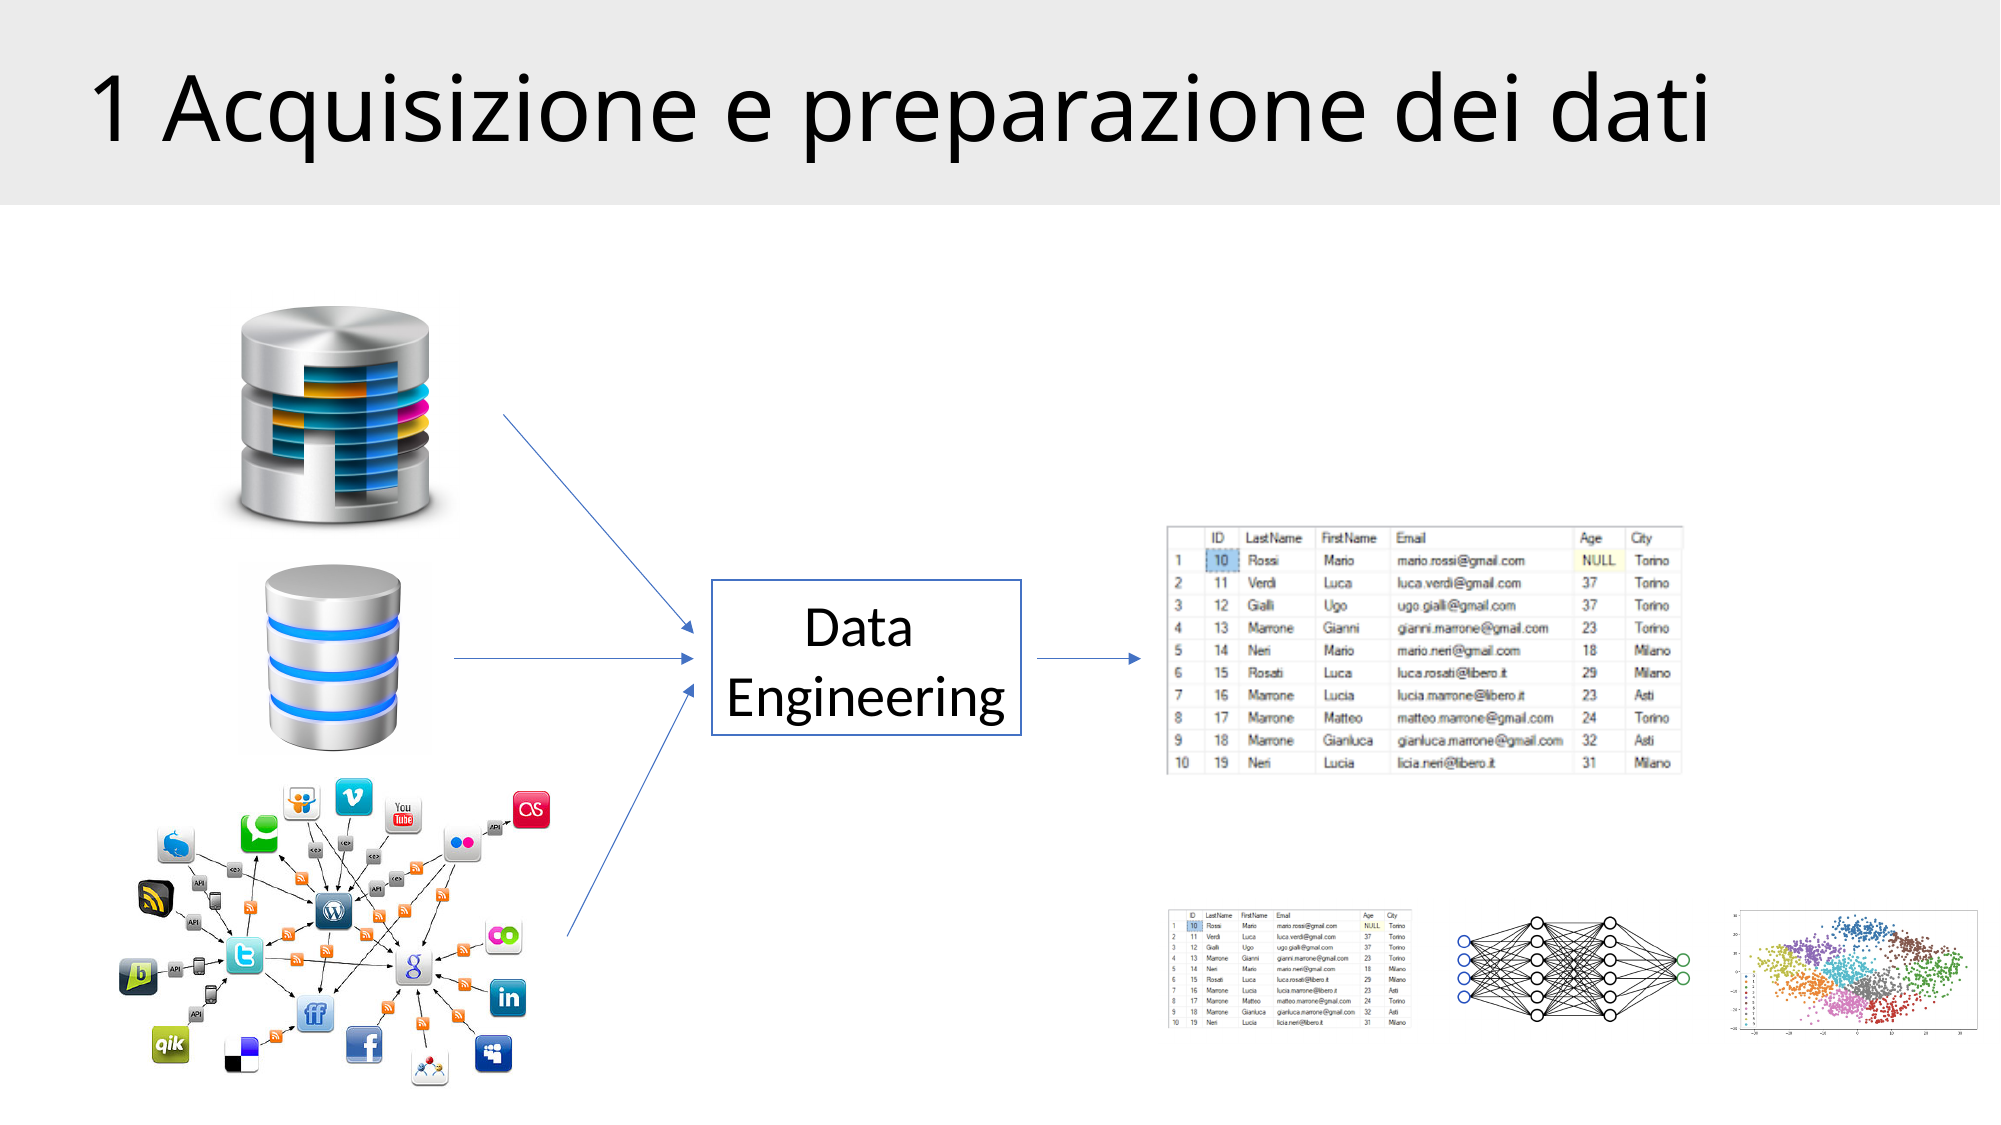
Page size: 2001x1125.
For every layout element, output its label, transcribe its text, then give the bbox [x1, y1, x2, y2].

picture [238, 562, 432, 755]
picture [1158, 898, 2000, 1044]
picture [1155, 516, 1693, 787]
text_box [567, 683, 694, 937]
picture [210, 290, 460, 539]
picture [119, 777, 551, 1095]
text_box Data Engineering [711, 579, 1022, 736]
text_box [503, 414, 694, 634]
title 1 Acquisizione e preparazione dei dati [71, 53, 1929, 171]
